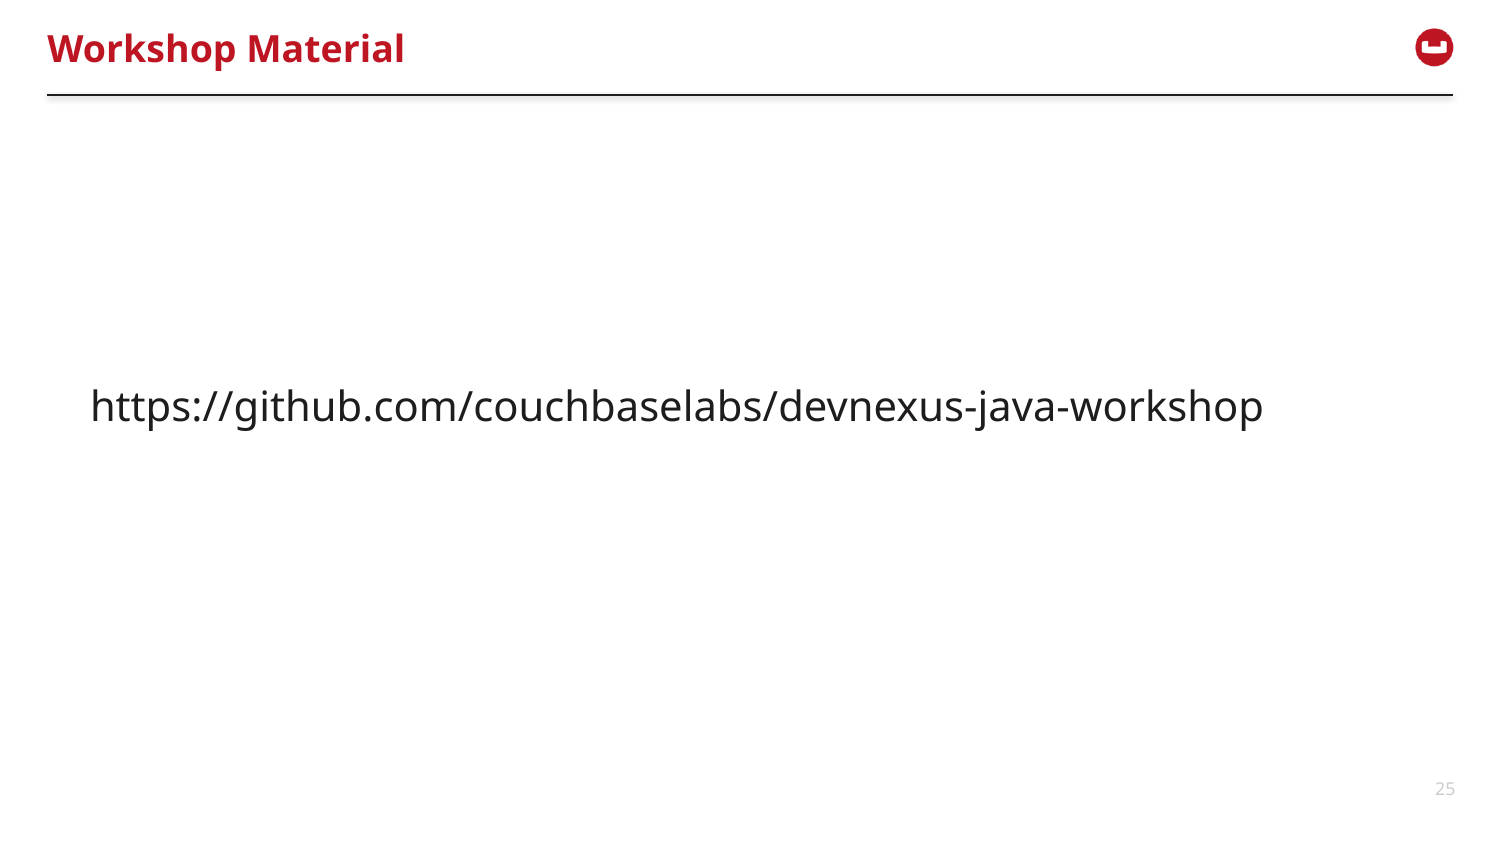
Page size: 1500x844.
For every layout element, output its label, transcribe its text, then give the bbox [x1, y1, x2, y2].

title Workshop Material [32, 7, 1345, 96]
picture [1414, 27, 1454, 67]
list https://github.com/couchbaselabs/devnexus-java-workshop [75, 371, 1389, 472]
